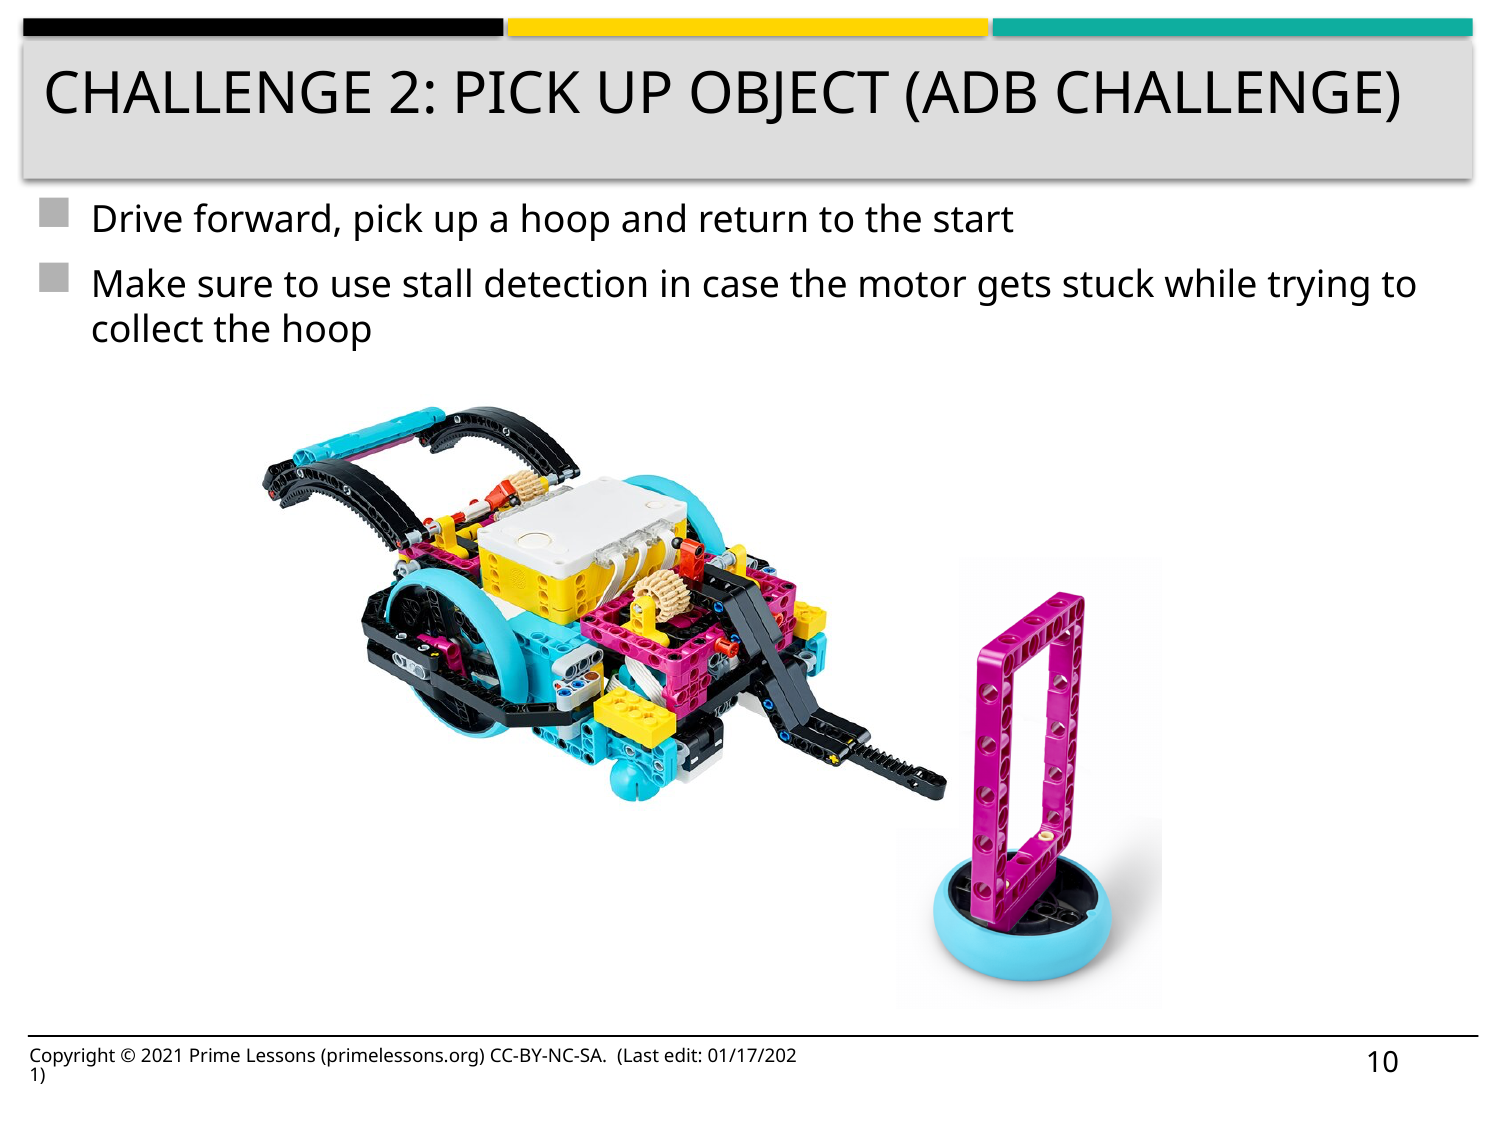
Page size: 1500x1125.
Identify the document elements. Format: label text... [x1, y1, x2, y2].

title Challenge 2: Pick up object (ADB challenge) [28, 48, 1464, 172]
slide_number 10 [1351, 1036, 1478, 1097]
picture [249, 379, 1162, 1010]
footer Copyright © 2021 Prime Lessons (primelessons.org) CC-BY-NC-SA. (Last edit: 01/17/2021) [14, 1036, 814, 1097]
list Drive forward, pick up a hoop and return to the start Make sure to use stall detection in case the motor gets stuck while trying to collect the hoop [25, 187, 1464, 1021]
